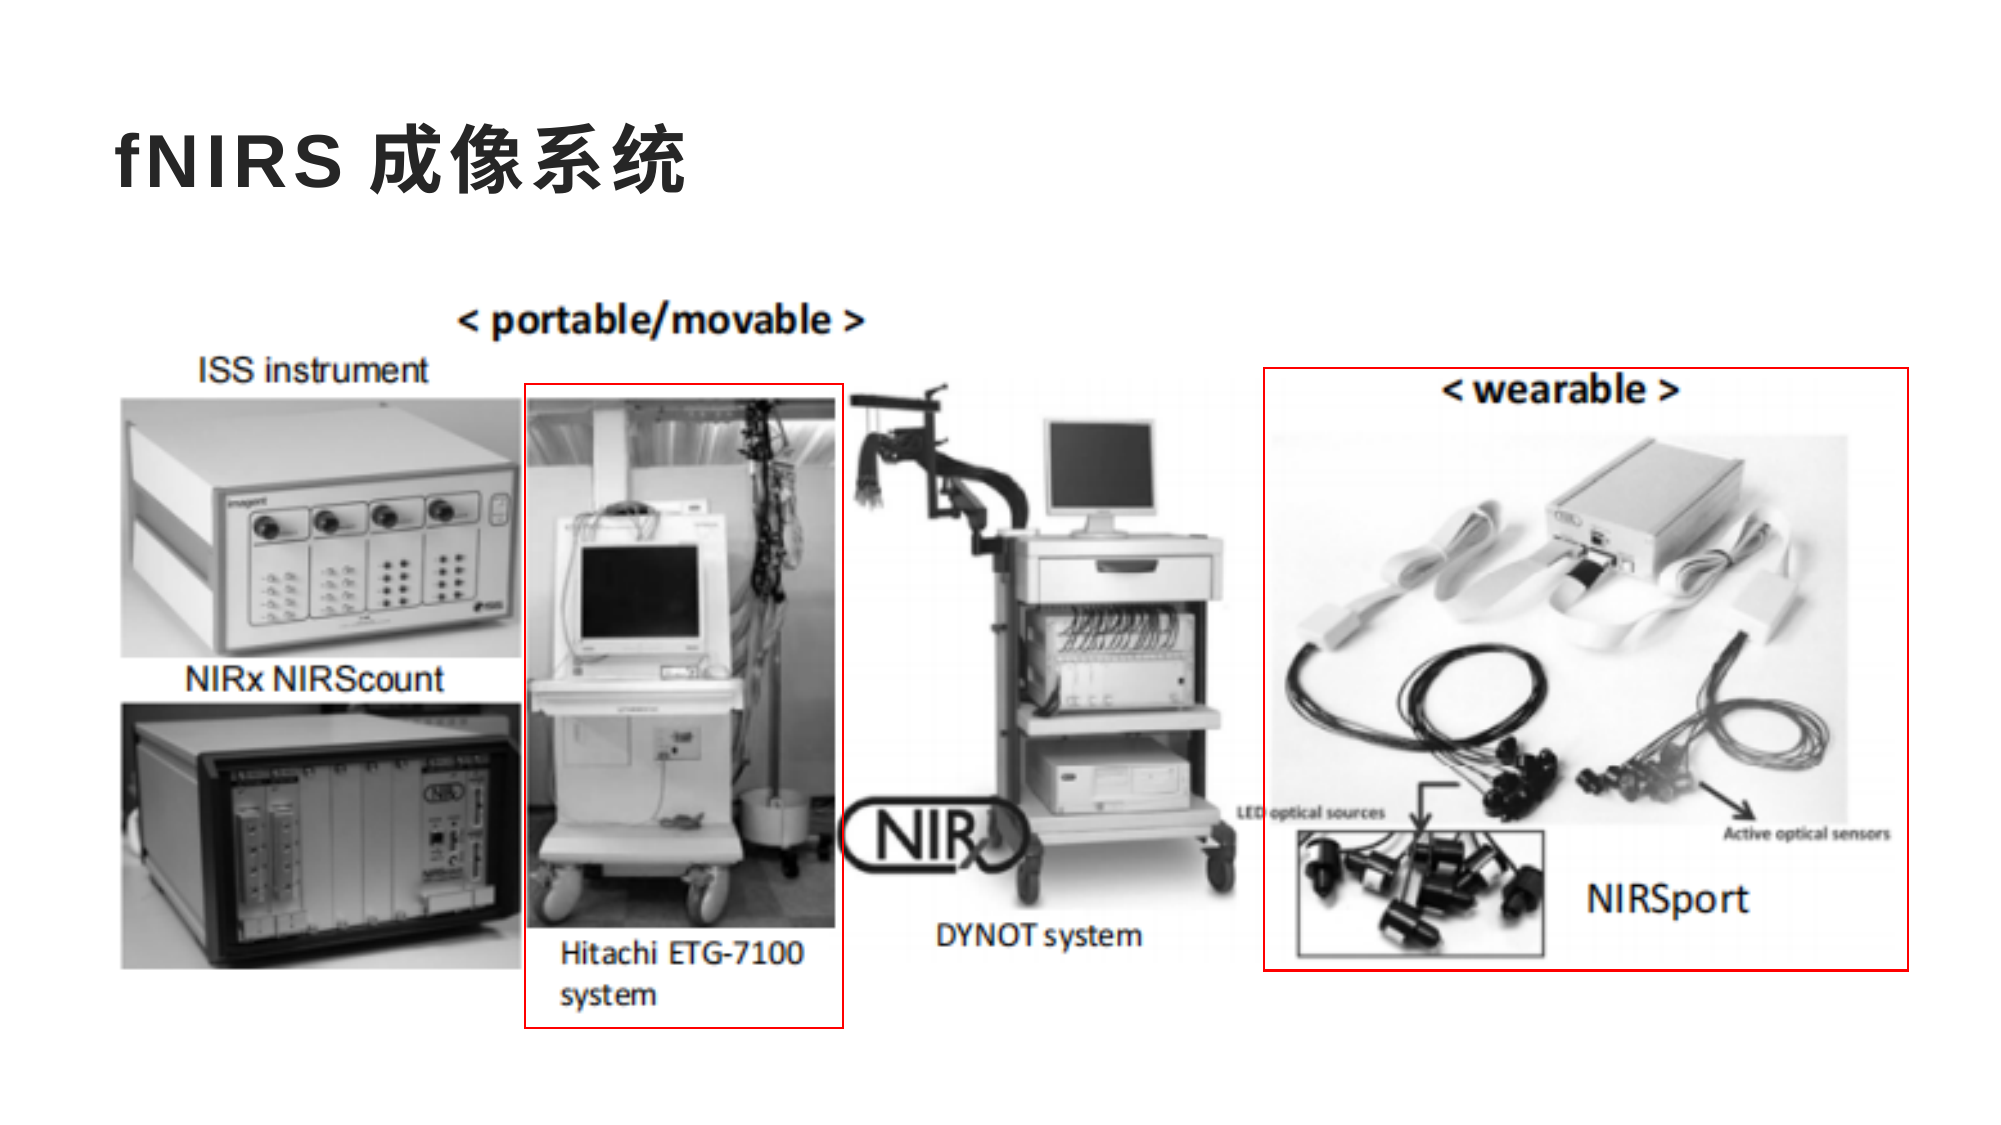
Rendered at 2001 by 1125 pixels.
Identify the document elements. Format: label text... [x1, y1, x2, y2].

text_box fNIRS成像系统 [99, 99, 1900, 216]
text_box [1900, 367, 1909, 972]
picture [110, 292, 1900, 1024]
text_box [524, 1024, 844, 1029]
